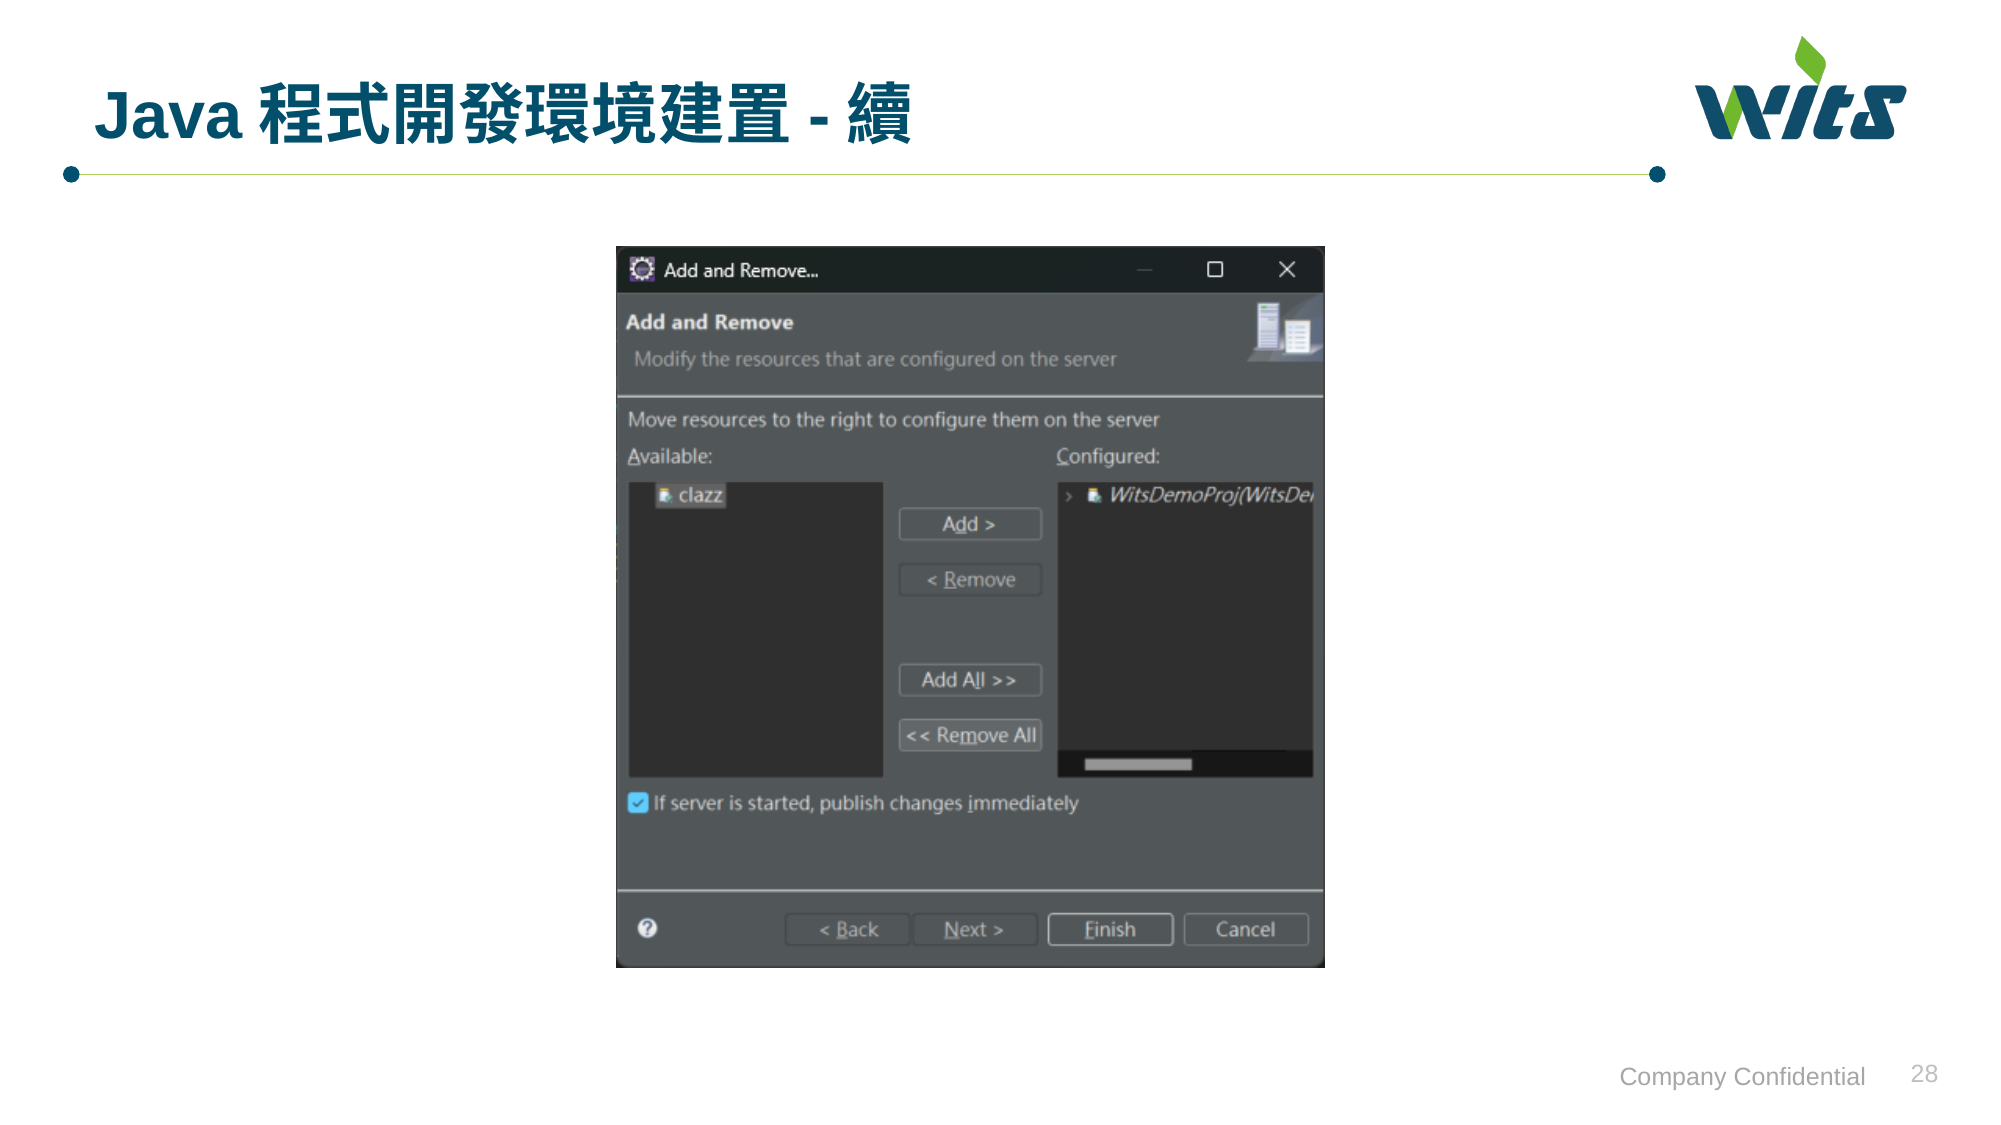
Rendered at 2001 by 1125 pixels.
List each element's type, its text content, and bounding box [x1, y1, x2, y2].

title Java程式開發環境建置-續 [79, 49, 1657, 161]
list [616, 246, 1325, 968]
slide_number 28 [1503, 1042, 1954, 1103]
picture [1616, 0, 1983, 208]
